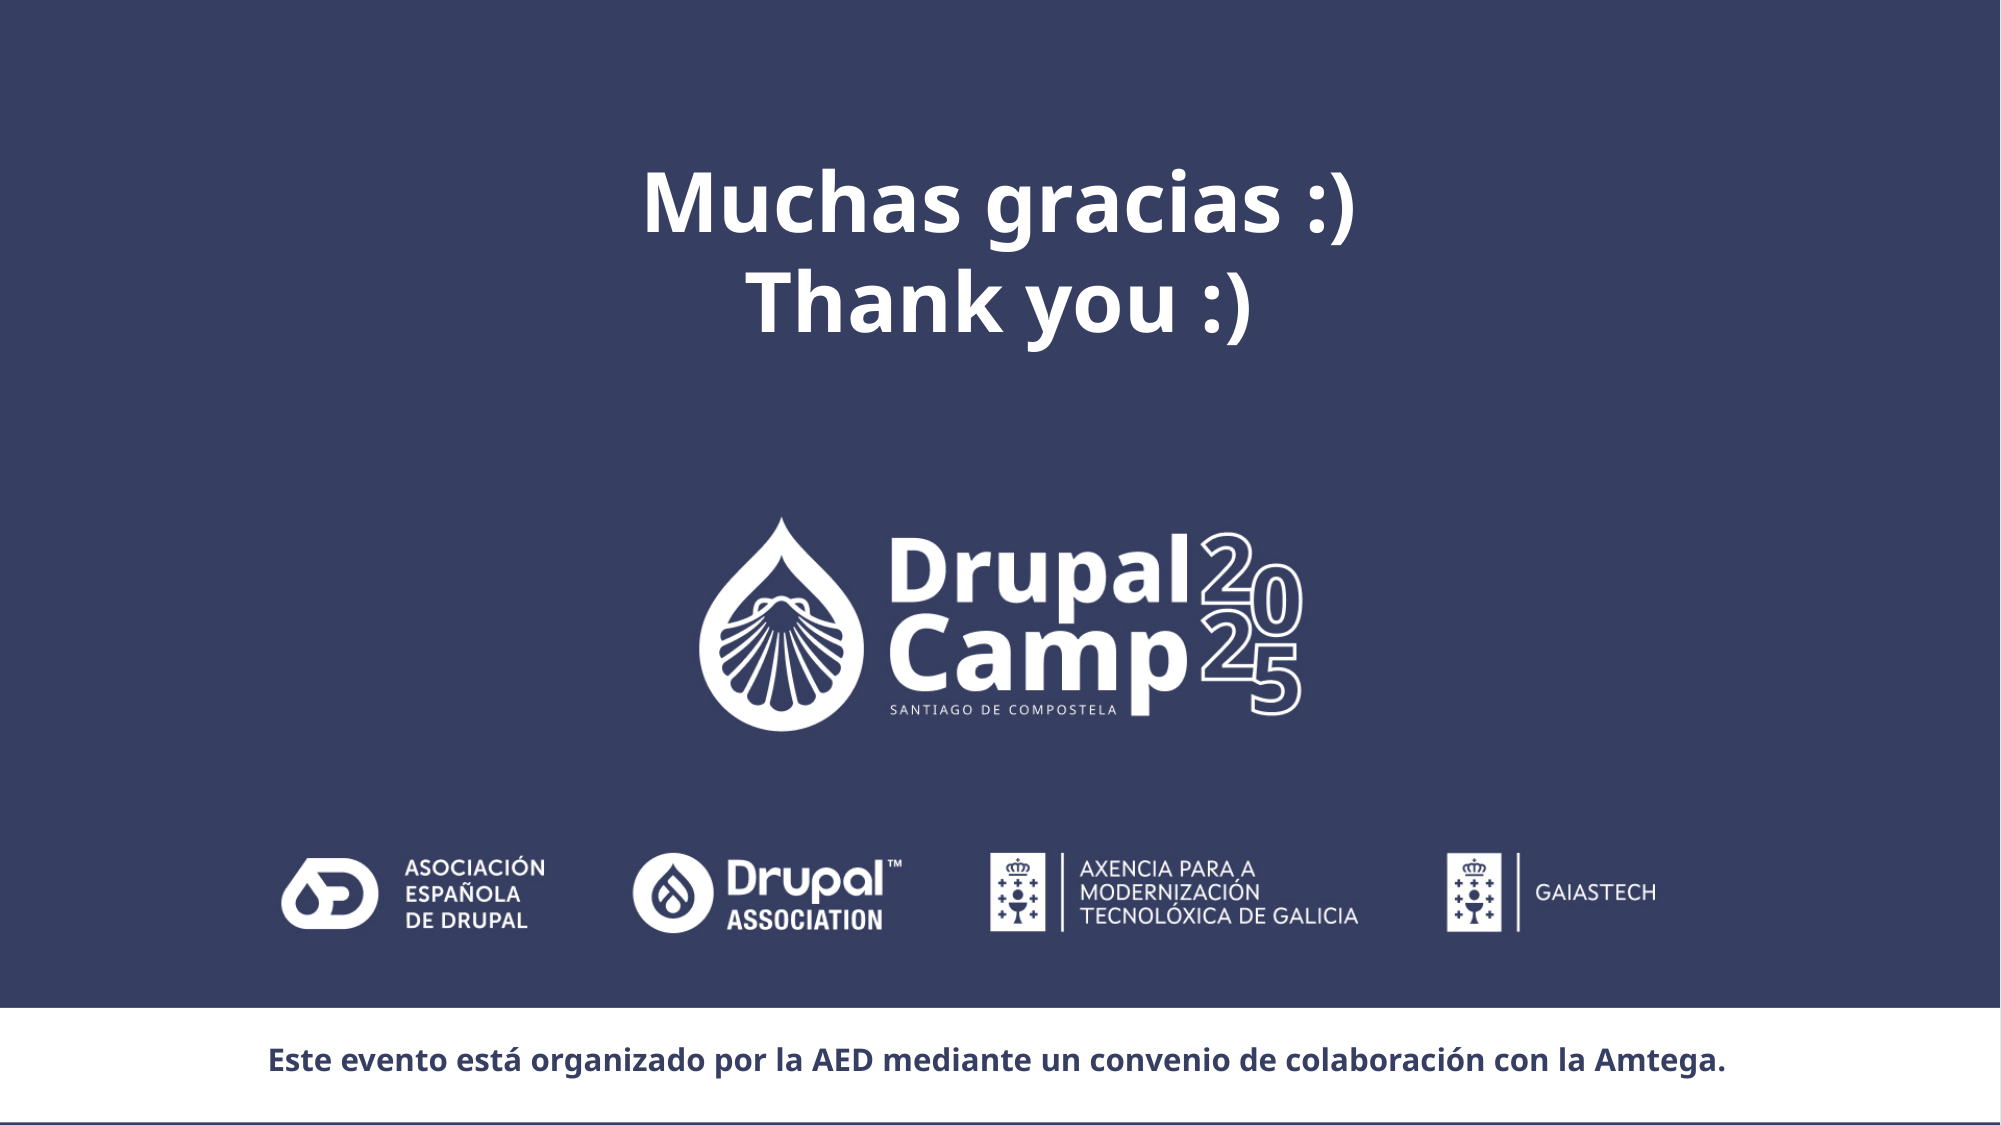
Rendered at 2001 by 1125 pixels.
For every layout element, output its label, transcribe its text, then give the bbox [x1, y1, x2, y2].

text_box [0, 1007, 2000, 1123]
text_box Muchas gracias :) Thank you :) [49, 141, 1949, 357]
picture [0, 0, 2001, 1125]
text_box Este evento está organizado por la AED mediante un convenio de colaboración con la Amtega. [184, 1033, 1811, 1086]
